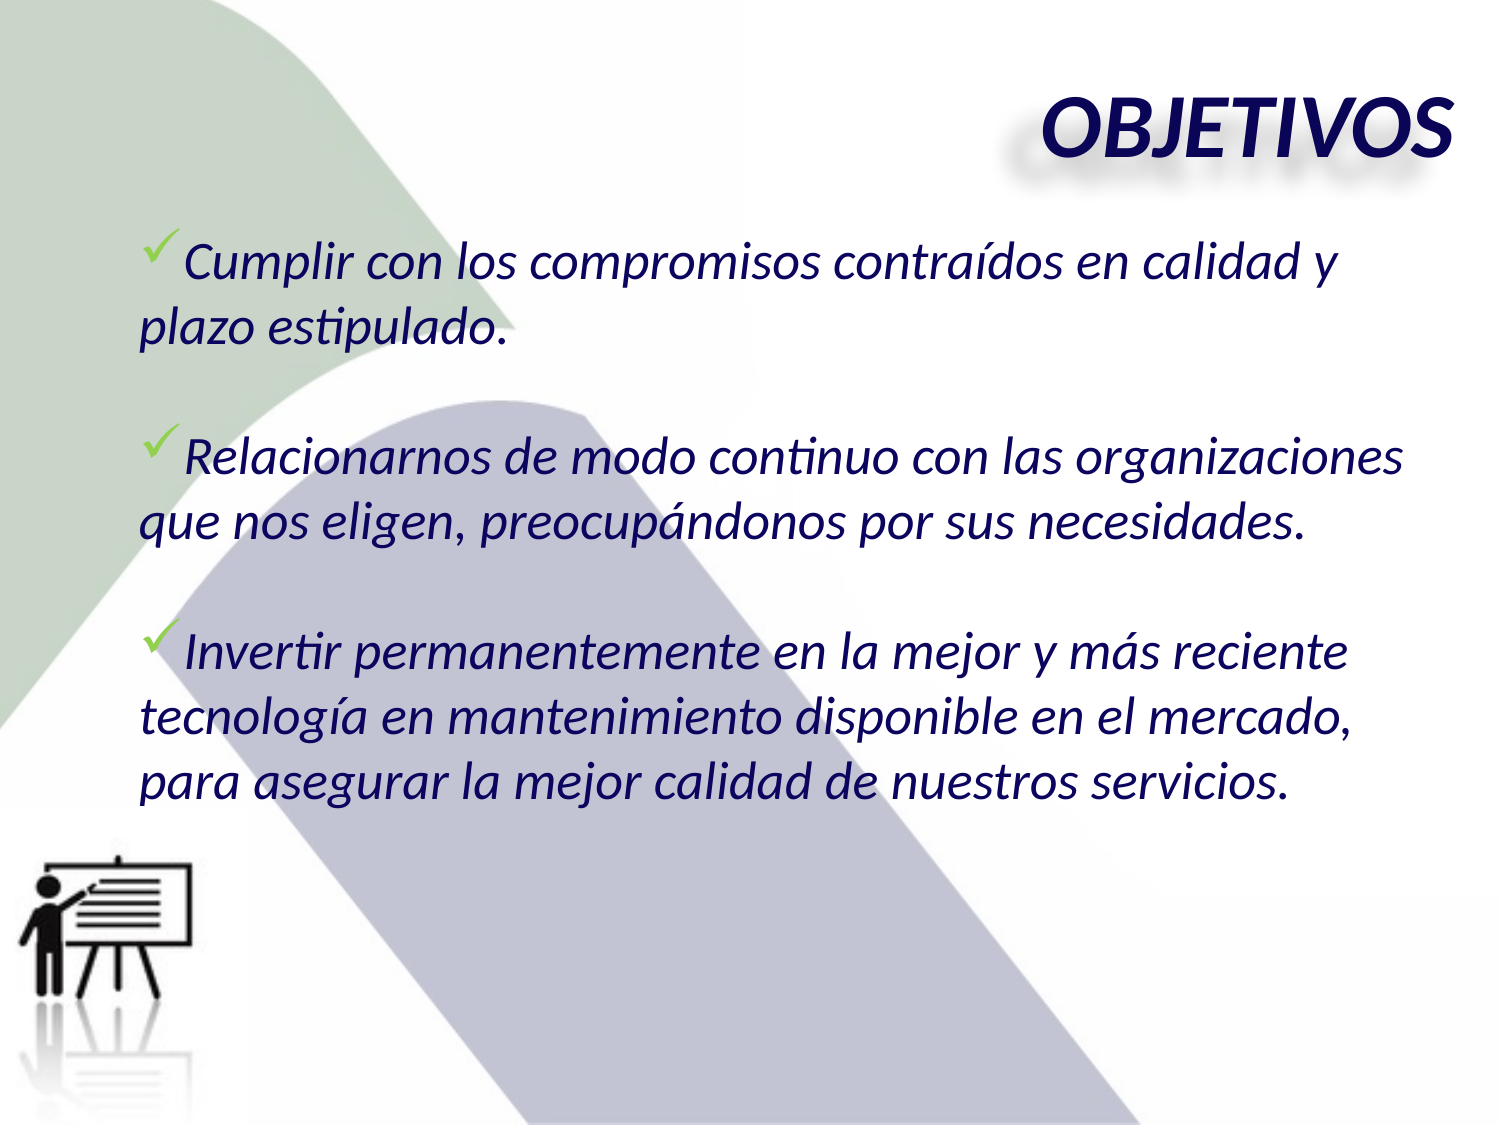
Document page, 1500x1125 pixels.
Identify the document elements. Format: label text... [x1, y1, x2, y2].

text_box OBJETIVOS [0, 58, 1500, 184]
picture [0, 805, 249, 1125]
text_box Cumplir con los compromisos contraídos en calidad y plazo estipulado. Relacionarnos de modo continuo con las organizaciones que nos eligen, preocupándonos por sus necesidades. Invertir permanentemente en la mejor y más reciente tecnología en mantenimiento disponible en el mercado, para asegurar la mejor calidad de nuestros servicios. [123, 153, 1424, 1038]
